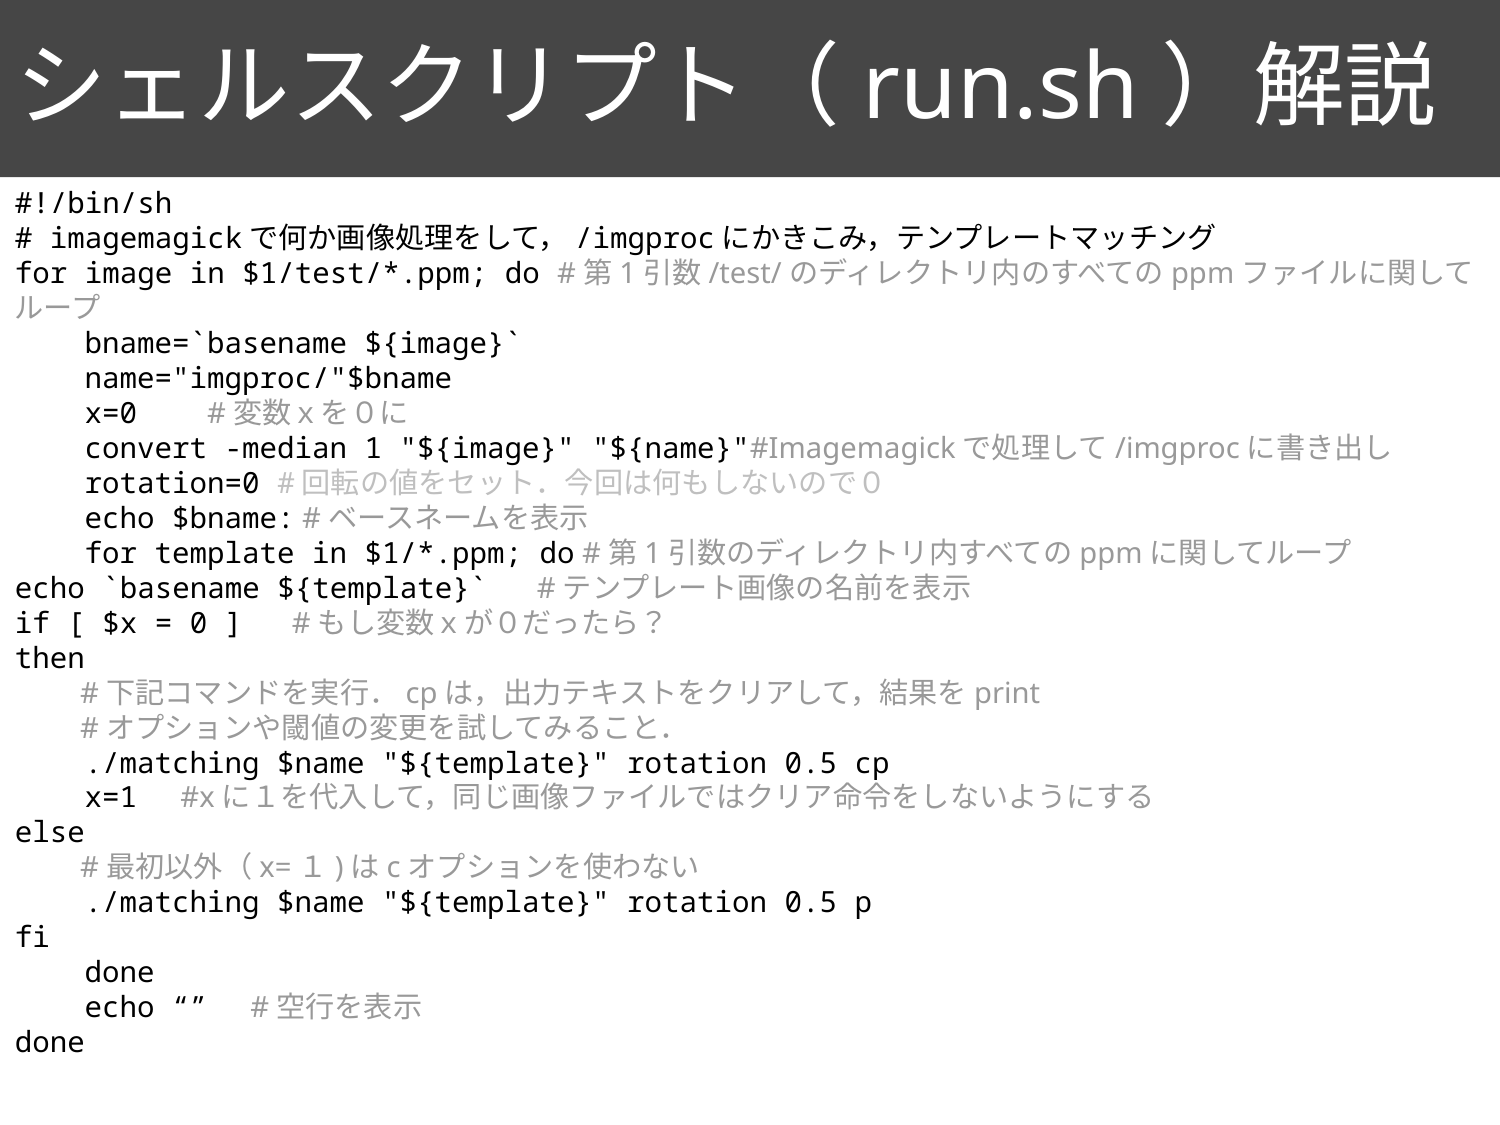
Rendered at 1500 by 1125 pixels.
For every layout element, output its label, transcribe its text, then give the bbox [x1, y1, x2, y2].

slide_number 96 [1299, 59, 1477, 119]
text_box #!/bin/sh # imagemagickで何か画像処理をして，/imgprocにかきこみ，テンプレートマッチング for image in $1/test/*.ppm; do #第1引数/test/のディレクトリ内のすべてのppmファイルに関してループ bname=`basename ${image}` name="imgproc/"$bname x=0 #変数ｘを０に convert -median 1 "${image}" "${name}"#Imagemagickで処理して/imgprocに書き出し rotation=0 #回転の値をセット．今回は何もしないので０ echo $bname: #ベースネームを表示 for template in $1/*.ppm; do #第1引数のディレクトリ内すべてのppmに関してループ echo `basename ${template}` #テンプレート画像の名前を表示 if [ $x = 0 ] #もし変数ｘが０だったら？ then #下記コマンドを実行．cpは，出力テキストをクリアして，結果をprint #オプションや閾値の変更を試してみること． ./matching $name "${template}" rotation 0.5 cp x=1 #xに１を代入して，同じ画像ファイルではクリア命令をしないようにする else #最初以外（x=１)はcオプションを使わない ./matching $name "${template}" rotation 0.5 p fi done echo “” #空行を表示 done [0, 177, 1500, 1066]
title シェルスクリプト（run.sh）解説 [0, 0, 1500, 177]
